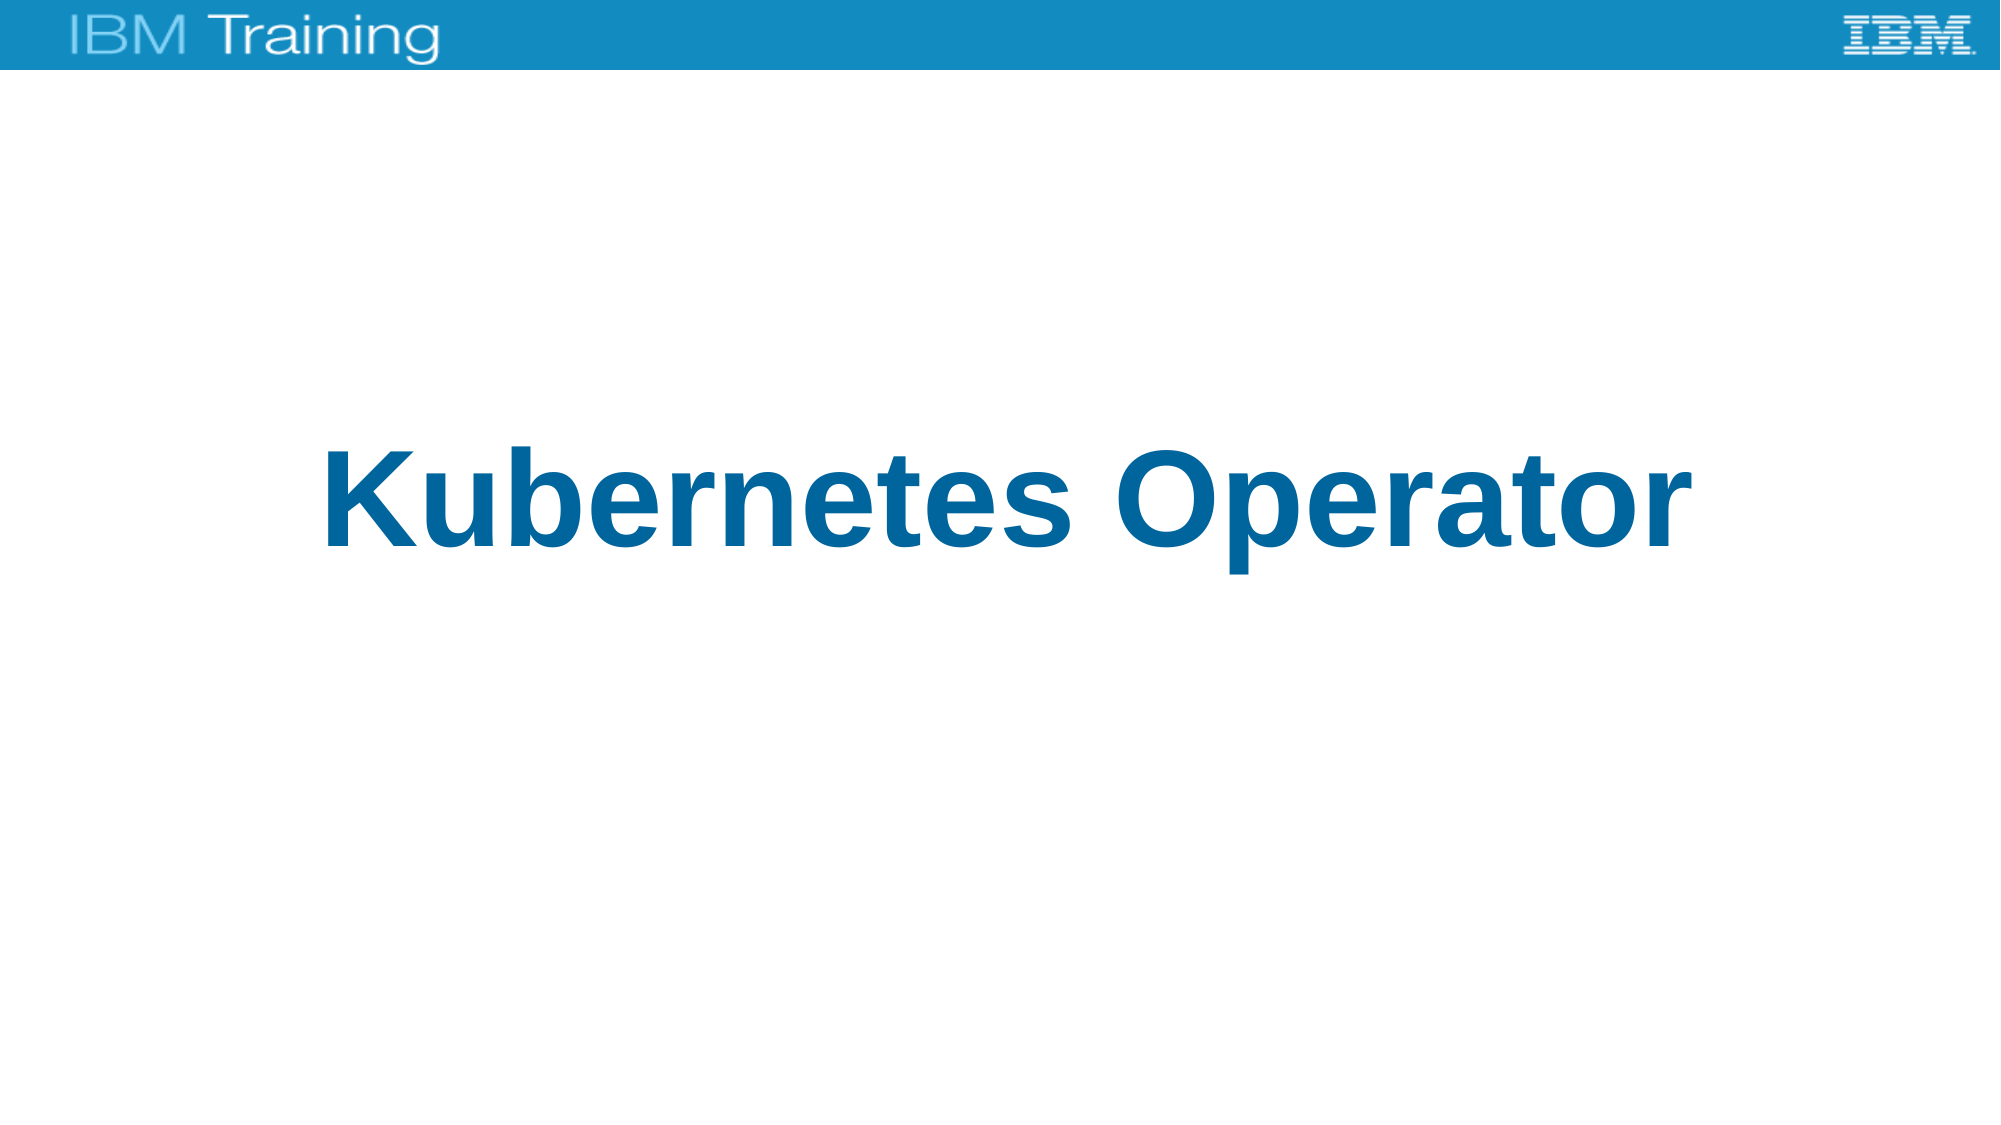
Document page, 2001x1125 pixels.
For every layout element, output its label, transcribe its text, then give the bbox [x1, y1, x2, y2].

picture [0, 0, 2000, 70]
title Kubernetes Operator [249, 184, 1750, 576]
